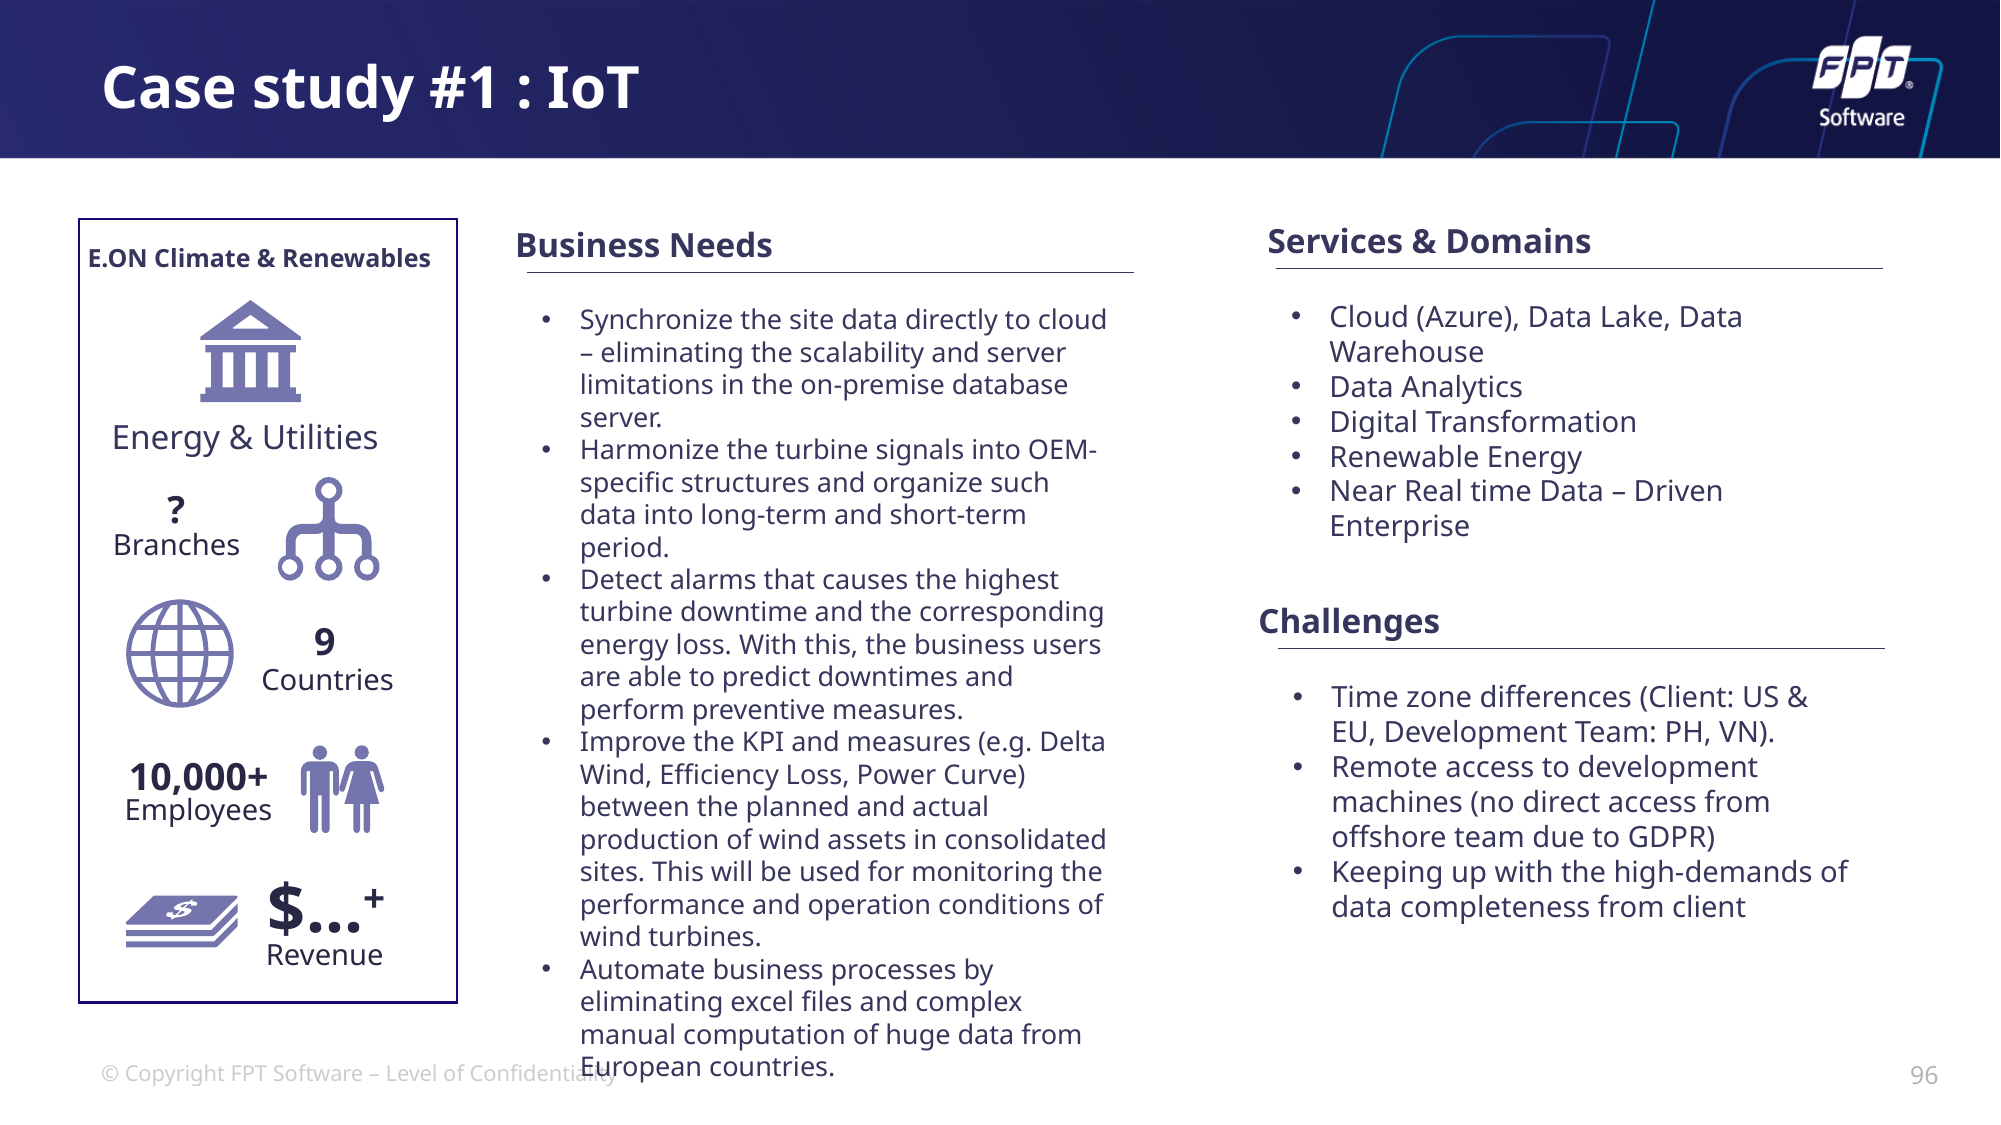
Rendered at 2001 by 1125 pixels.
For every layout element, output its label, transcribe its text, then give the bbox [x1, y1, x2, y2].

picture [1649, 0, 2000, 159]
title Case study #1 : IoT [86, 31, 1812, 148]
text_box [300, 745, 386, 835]
text_box Energy & Utilities [96, 408, 394, 464]
text_box Cloud (Azure), Data Lake, Data Warehouse Data Analytics Digital Transformation Renewable Energy Near Real time Data – Driven Enterprise [1276, 290, 1872, 551]
text_box [79, 218, 457, 1003]
text_box [126, 941, 218, 948]
text_box Challenges [1243, 593, 1456, 648]
text_box Time zone differences (Client: US & EU, Development Team: PH, VN). Remote access to development machines (no direct access from offshore team due to GDPR) Keeping up with the high-demands of data completeness from client [1278, 671, 1874, 931]
text_box Synchronize the site data directly to cloud – eliminating the scalability and server limitations in the on-premise database server. Harmonize the turbine signals into OEM-specific structures and organize such data into long-term and short-term period. Detect alarms that causes the highest turbine downtime and the corresponding energy loss. With this, the business users are able to predict downtimes and perform preventive measures. Improve the KPI and measures (e.g. Delta Wind, Efficiency Loss, Power Curve) between the planned and actual production of wind assets in consolidated sites. This will be used for monitoring the performance and operation conditions of wind turbines. Automate business processes by eliminating excel files and complex manual computation of huge data from European countries. [526, 295, 1123, 1125]
text_box Countries [260, 664, 395, 696]
text_box [125, 895, 196, 925]
text_box Employees [94, 783, 300, 827]
slide_number 96 [1855, 1052, 1954, 1094]
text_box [200, 299, 301, 403]
text_box 9 [229, 610, 421, 664]
text_box Revenue [220, 946, 429, 972]
text_box Business Needs [500, 217, 788, 272]
text_box $...+ [196, 857, 457, 946]
text_box E.ON Climate & Renewables [72, 235, 447, 280]
text_box 10,000+ [105, 745, 293, 799]
text_box [126, 930, 196, 937]
text_box Services & Domains [1253, 212, 1607, 268]
picture [0, 0, 1672, 159]
